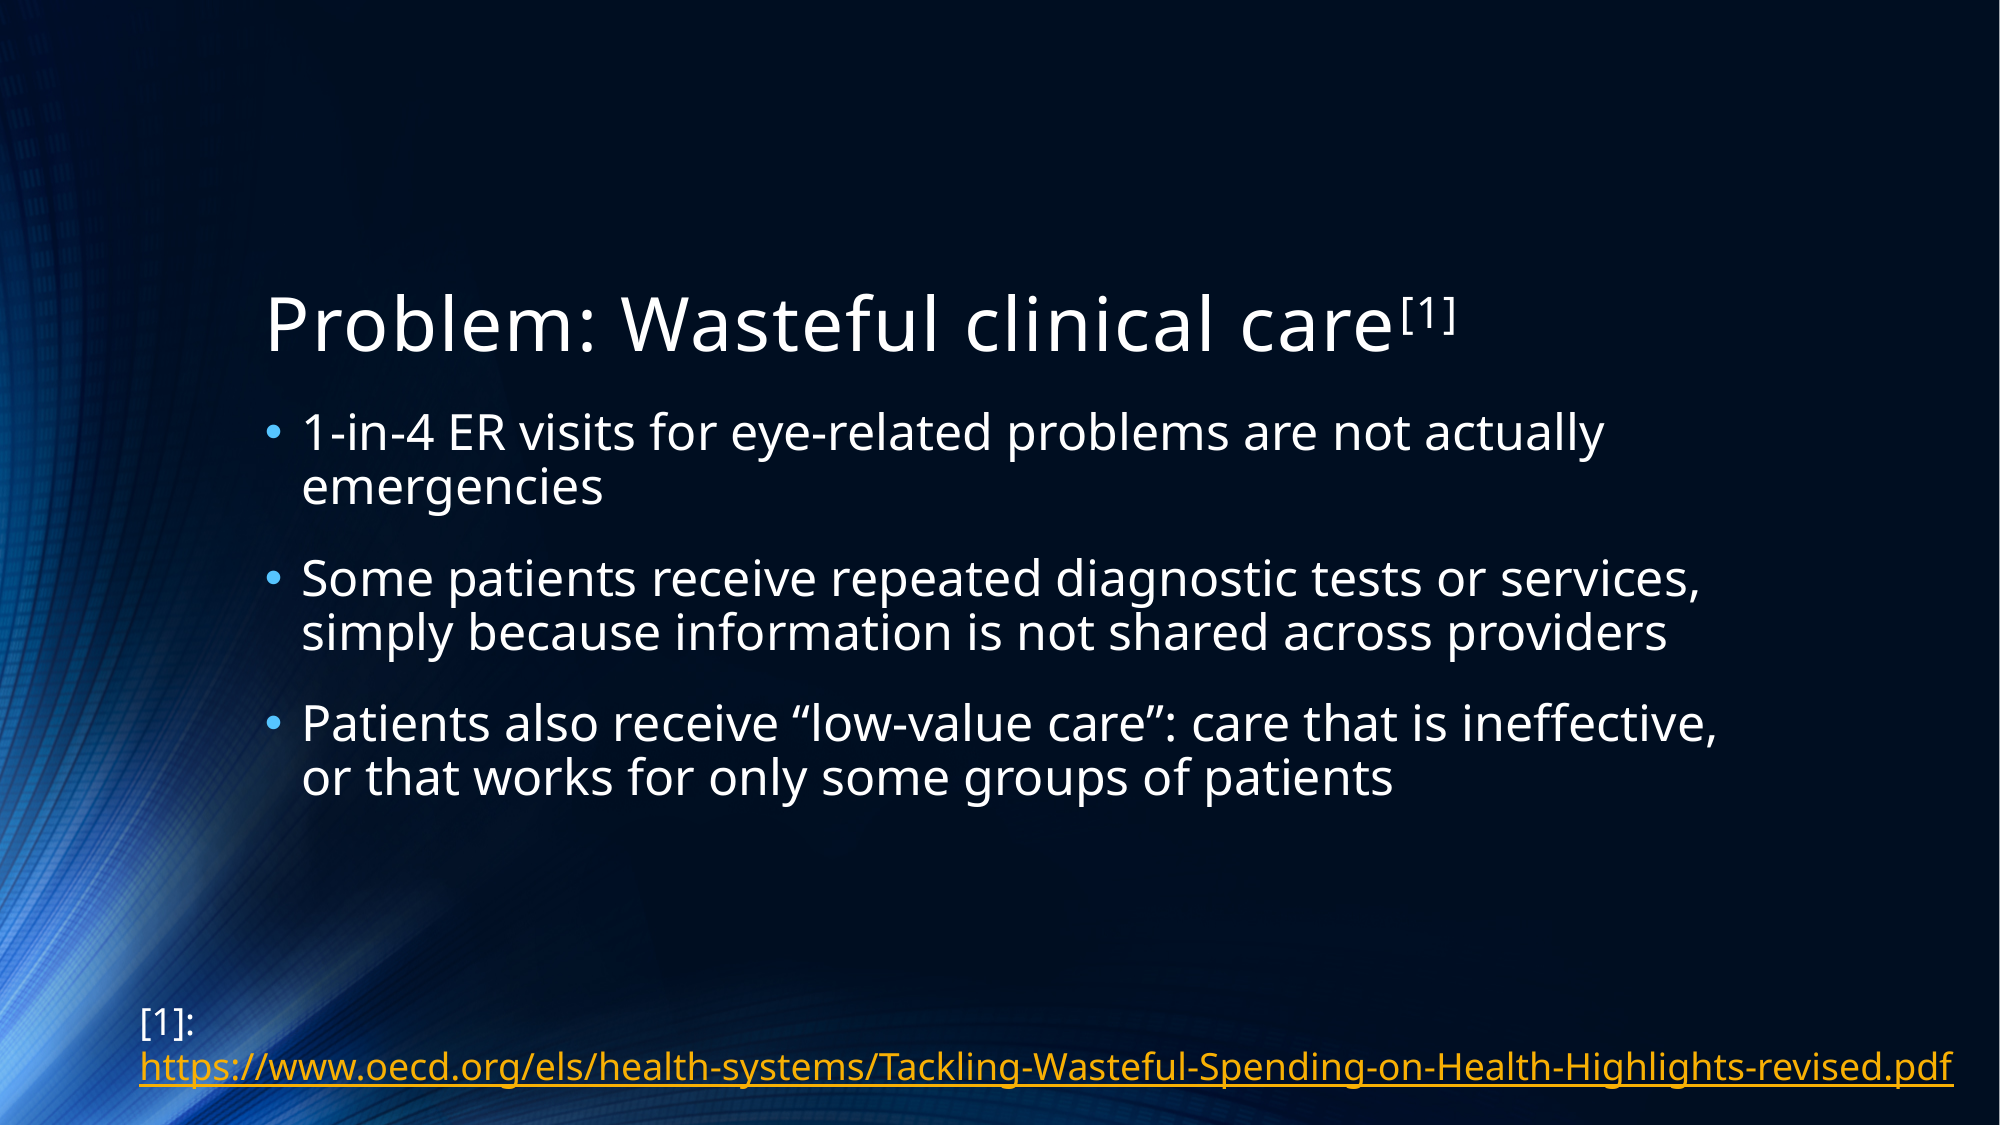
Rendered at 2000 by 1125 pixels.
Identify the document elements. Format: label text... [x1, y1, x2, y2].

text_box [1]: https://www.oecd.org/els/health-systems/Tackling-Wasteful-Spending-on-Health-Highlights-revised.pdf [124, 990, 1970, 1125]
list 1-in-4 ER visits for eye-related problems are not actually emergencies Some patients receive repeated diagnostic tests or services, simply because information is not shared across providers Patients also receive “low-value care”: care that is ineffective, or that works for only some groups of patients [249, 399, 1749, 990]
title Problem: Wasteful clinical care[1] [249, 149, 1750, 375]
picture [0, 0, 2000, 1125]
